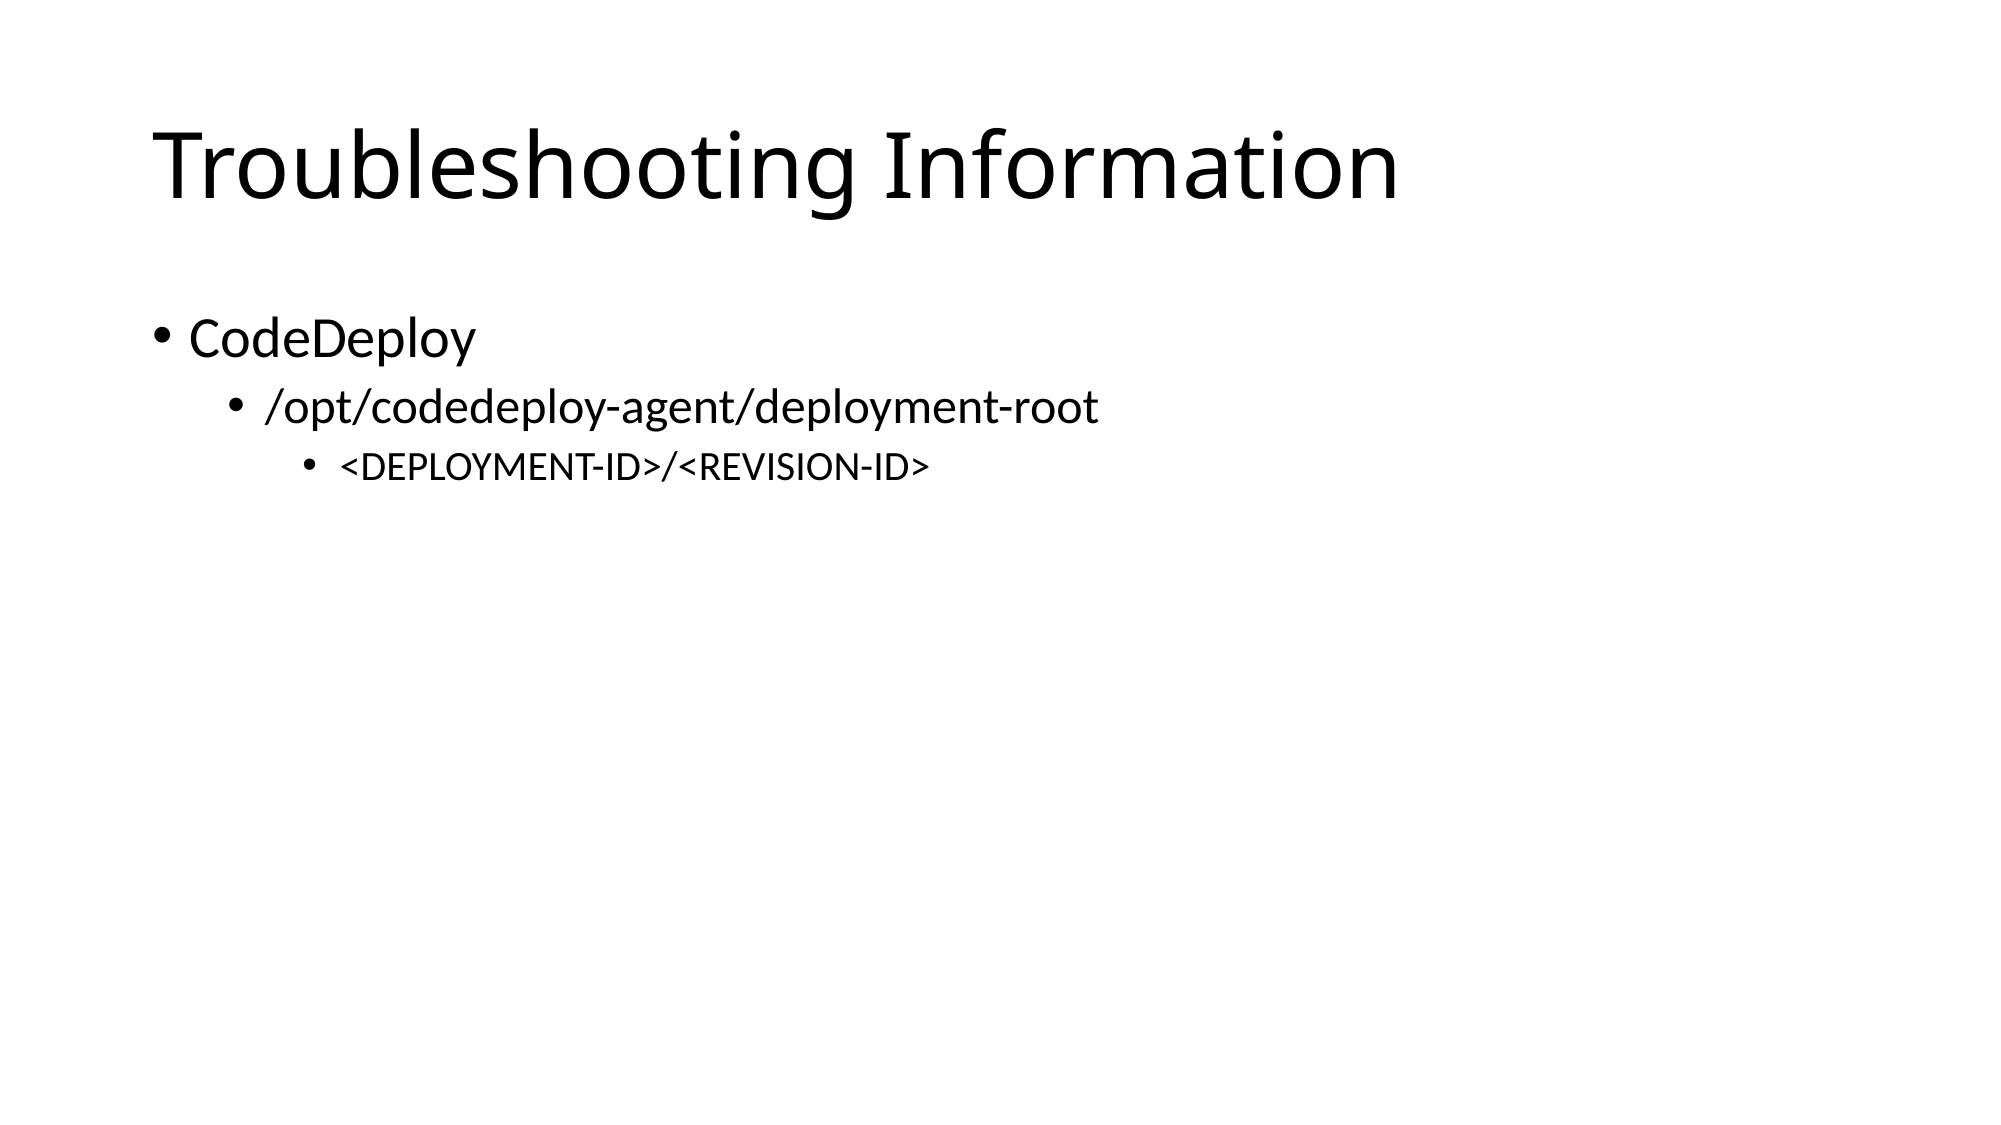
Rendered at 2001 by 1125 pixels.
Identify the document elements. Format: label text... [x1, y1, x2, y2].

list CodeDeploy /opt/codedeploy-agent/deployment-root <DEPLOYMENT-ID>/<REVISION-ID> [137, 299, 1863, 1014]
title Troubleshooting Information [137, 59, 1863, 278]
